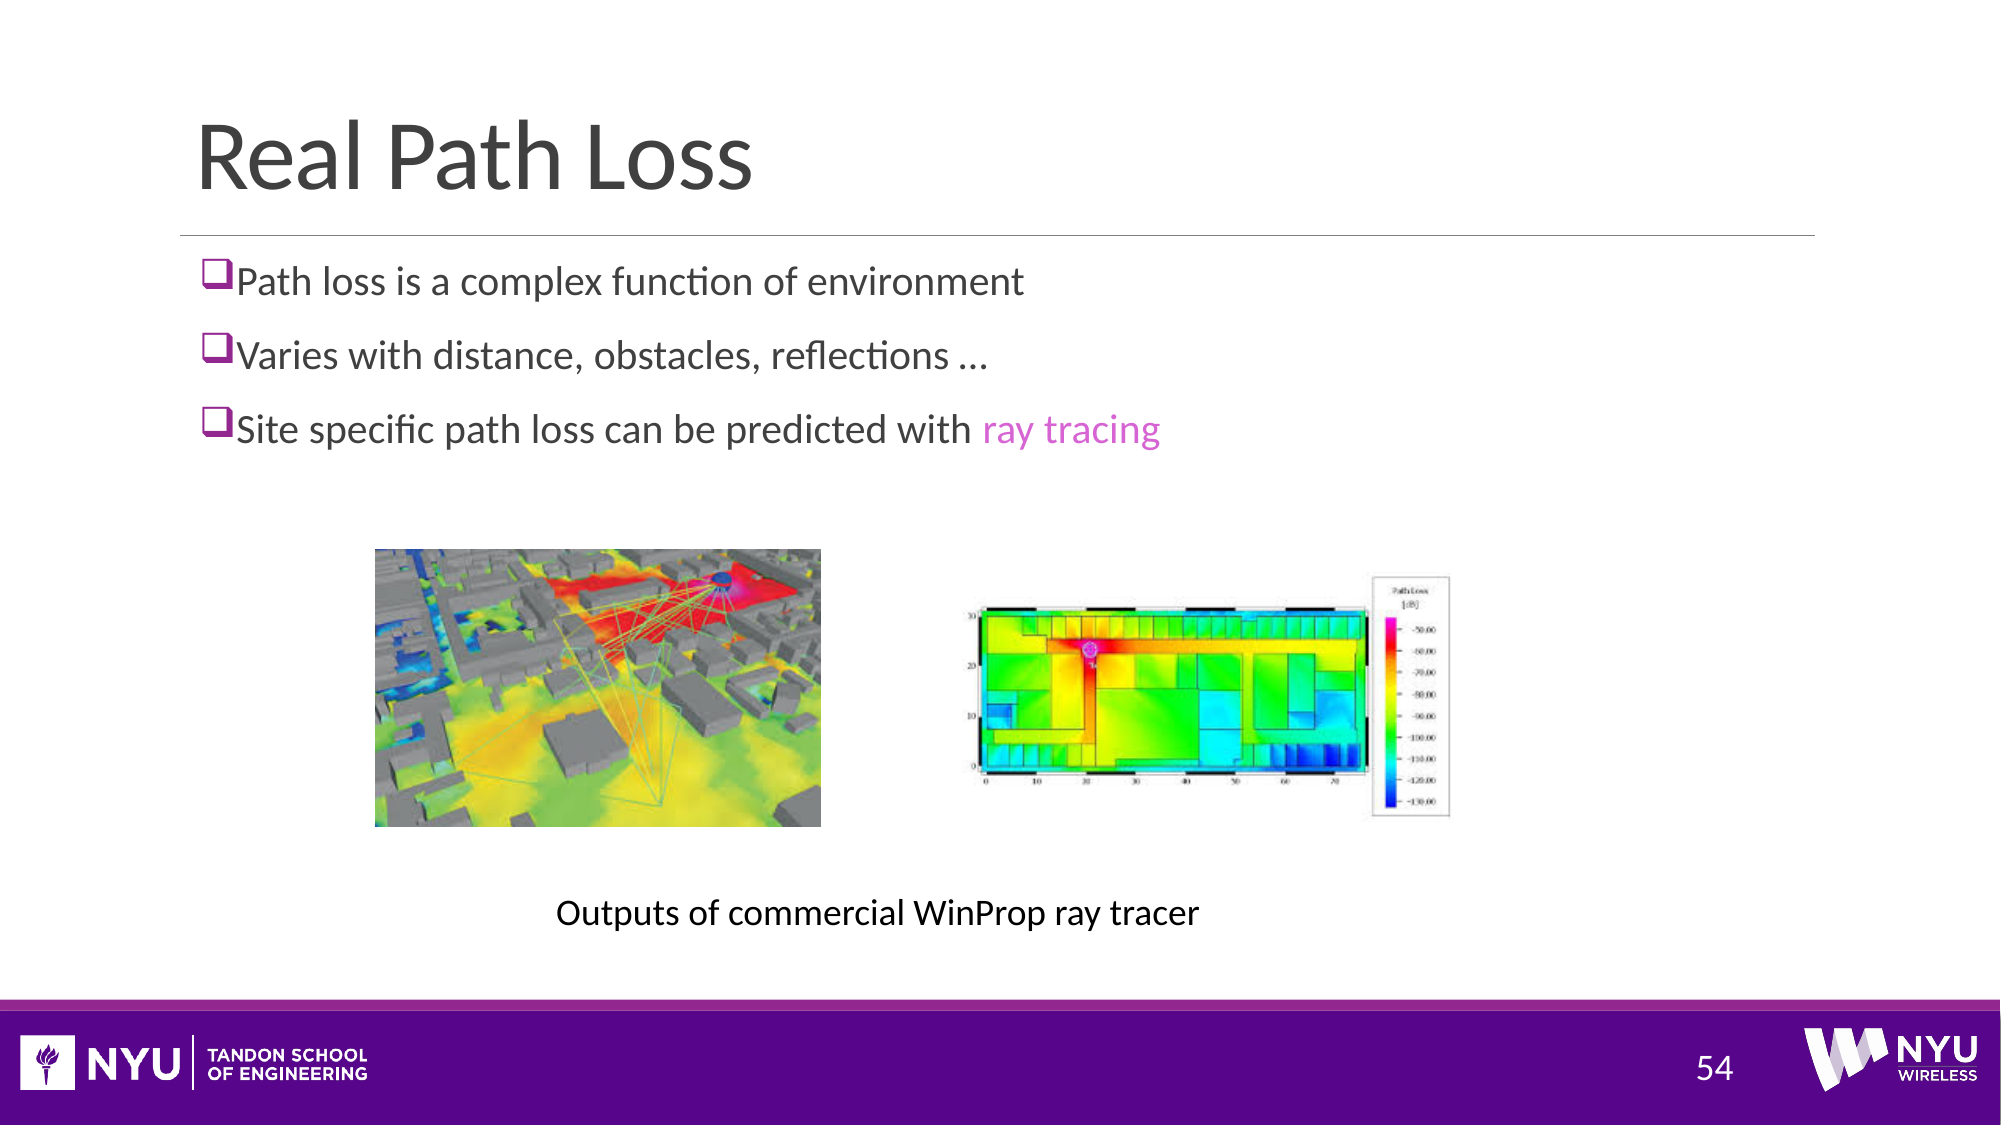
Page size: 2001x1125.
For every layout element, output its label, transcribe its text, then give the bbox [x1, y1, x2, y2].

title Real Path Loss [180, 47, 1830, 218]
picture [374, 549, 821, 828]
picture [961, 571, 1456, 823]
slide_number 54 [1533, 1035, 1749, 1096]
text_box Outputs of commercial WinProp ray tracer [541, 881, 1216, 941]
list Path loss is a complex function of environment Varies with distance, obstacles, reflections … Site specific path loss can be predicted with ray tracing [199, 251, 1475, 502]
